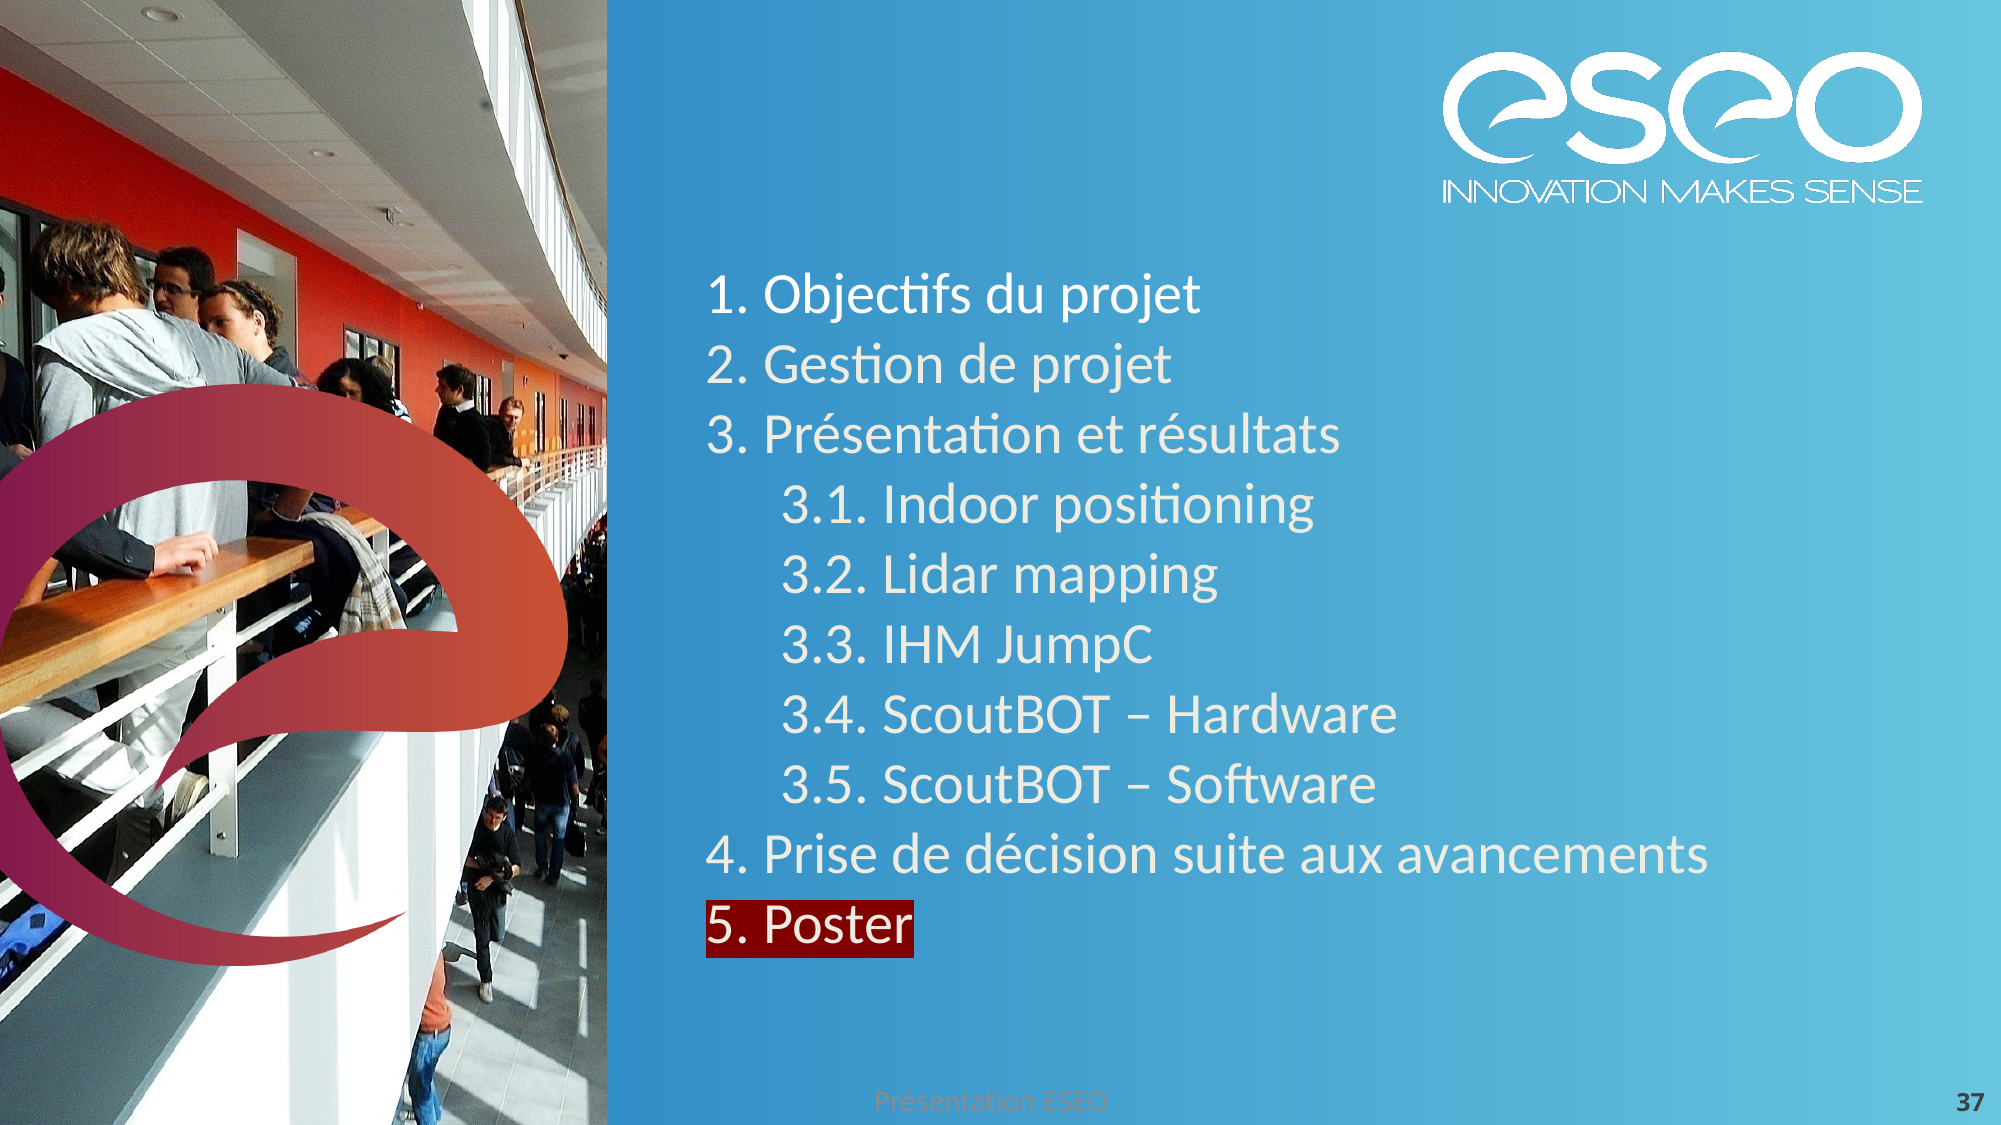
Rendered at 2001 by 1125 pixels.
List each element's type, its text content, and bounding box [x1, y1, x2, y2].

footer Présentation ESEO [653, 1081, 1329, 1124]
slide_number 37 [1756, 1081, 2000, 1125]
picture [1440, 48, 1924, 206]
picture [0, 0, 607, 1125]
text_box 1. Objectifs du projet 2. Gestion de projet 3. Présentation et résultats 3.1. Indoor positioning 3.2. Lidar mapping 3.3. IHM JumpC 3.4. ScoutBOT – Hardware 3.5. ScoutBOT – Software 4. Prise de décision suite aux avancements 5. Poster [690, 248, 1967, 963]
